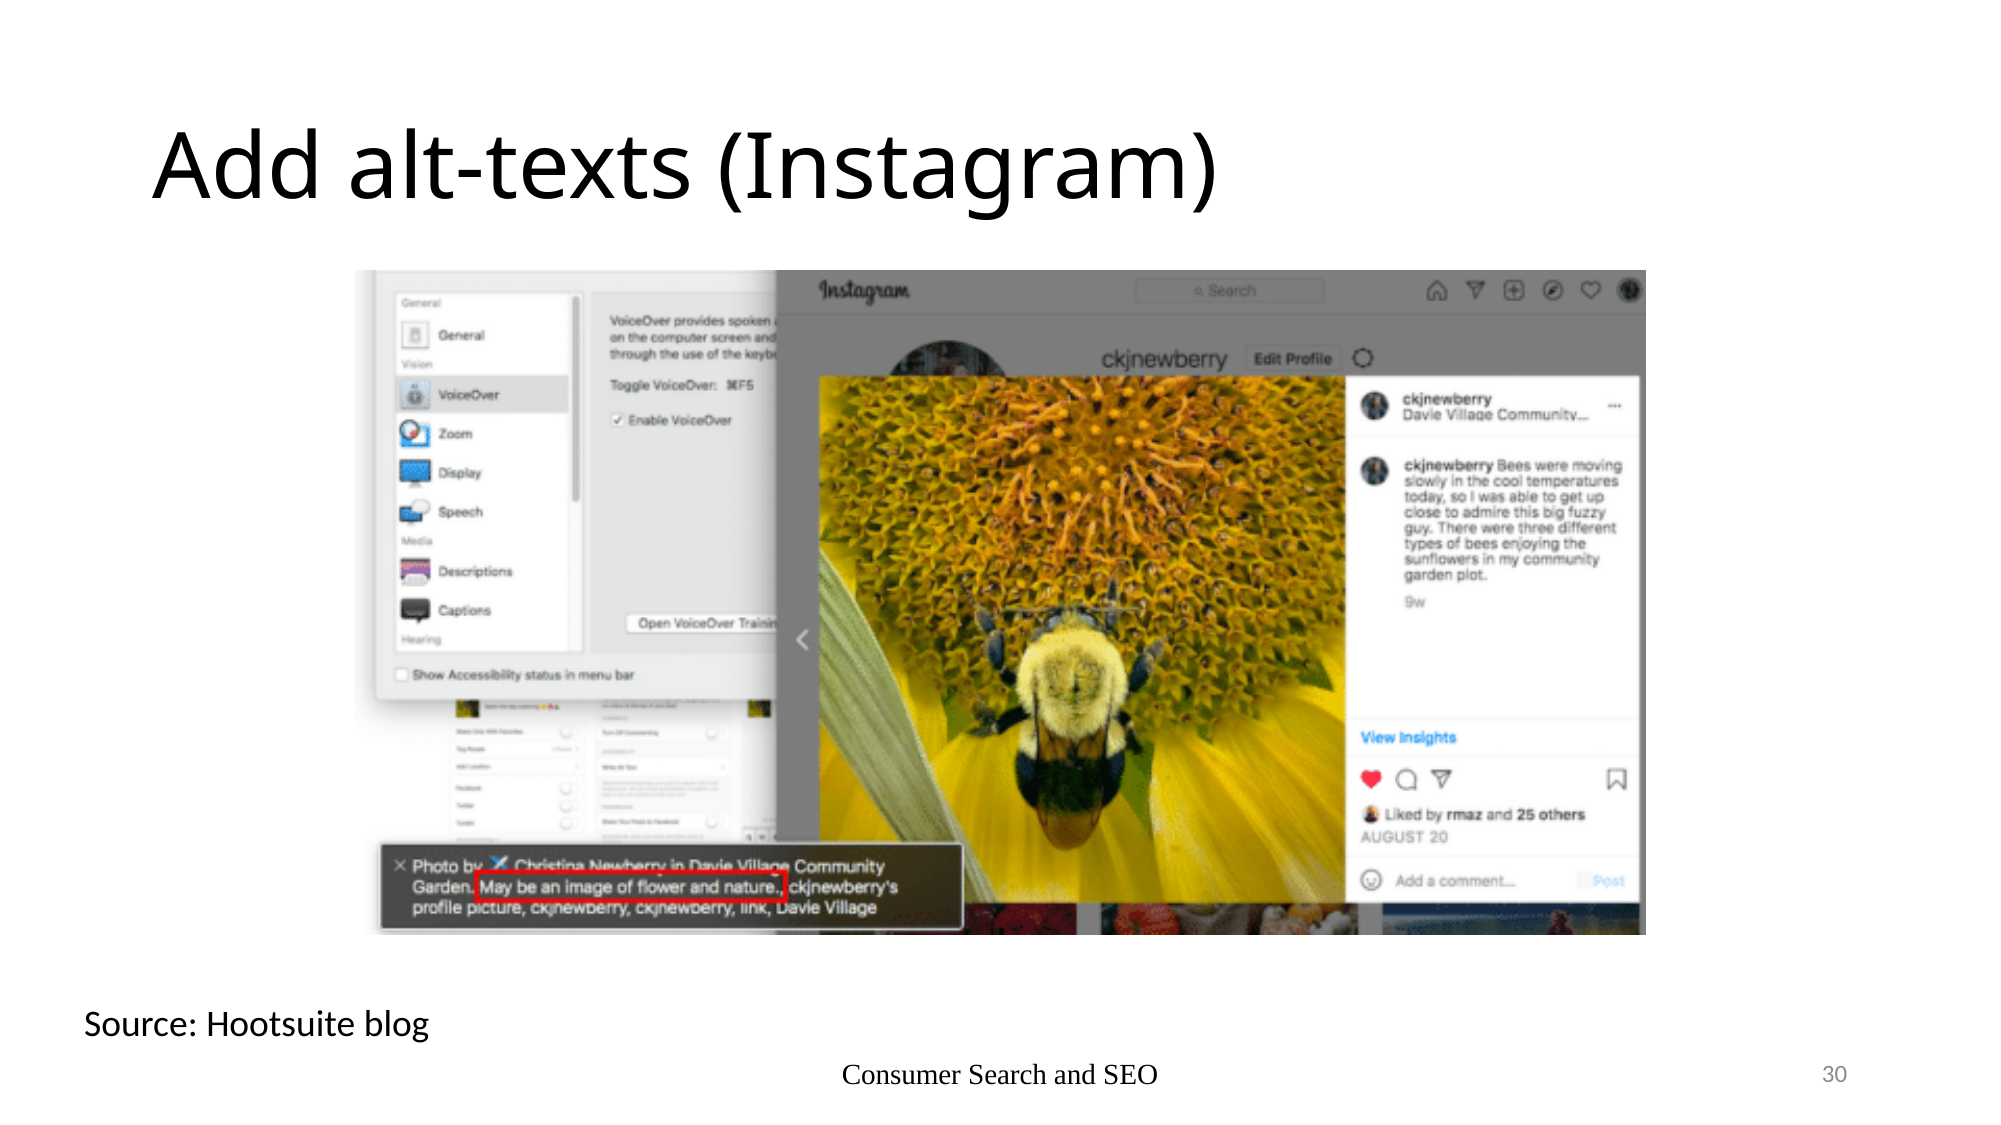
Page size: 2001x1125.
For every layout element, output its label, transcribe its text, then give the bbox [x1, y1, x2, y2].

text_box Source: Hootsuite blog [69, 991, 445, 1051]
picture [354, 269, 1646, 935]
footer Consumer Search and SEO [662, 1042, 1338, 1103]
title Add alt-texts (Instagram) [137, 59, 1863, 278]
slide_number 30 [1412, 1042, 1863, 1103]
